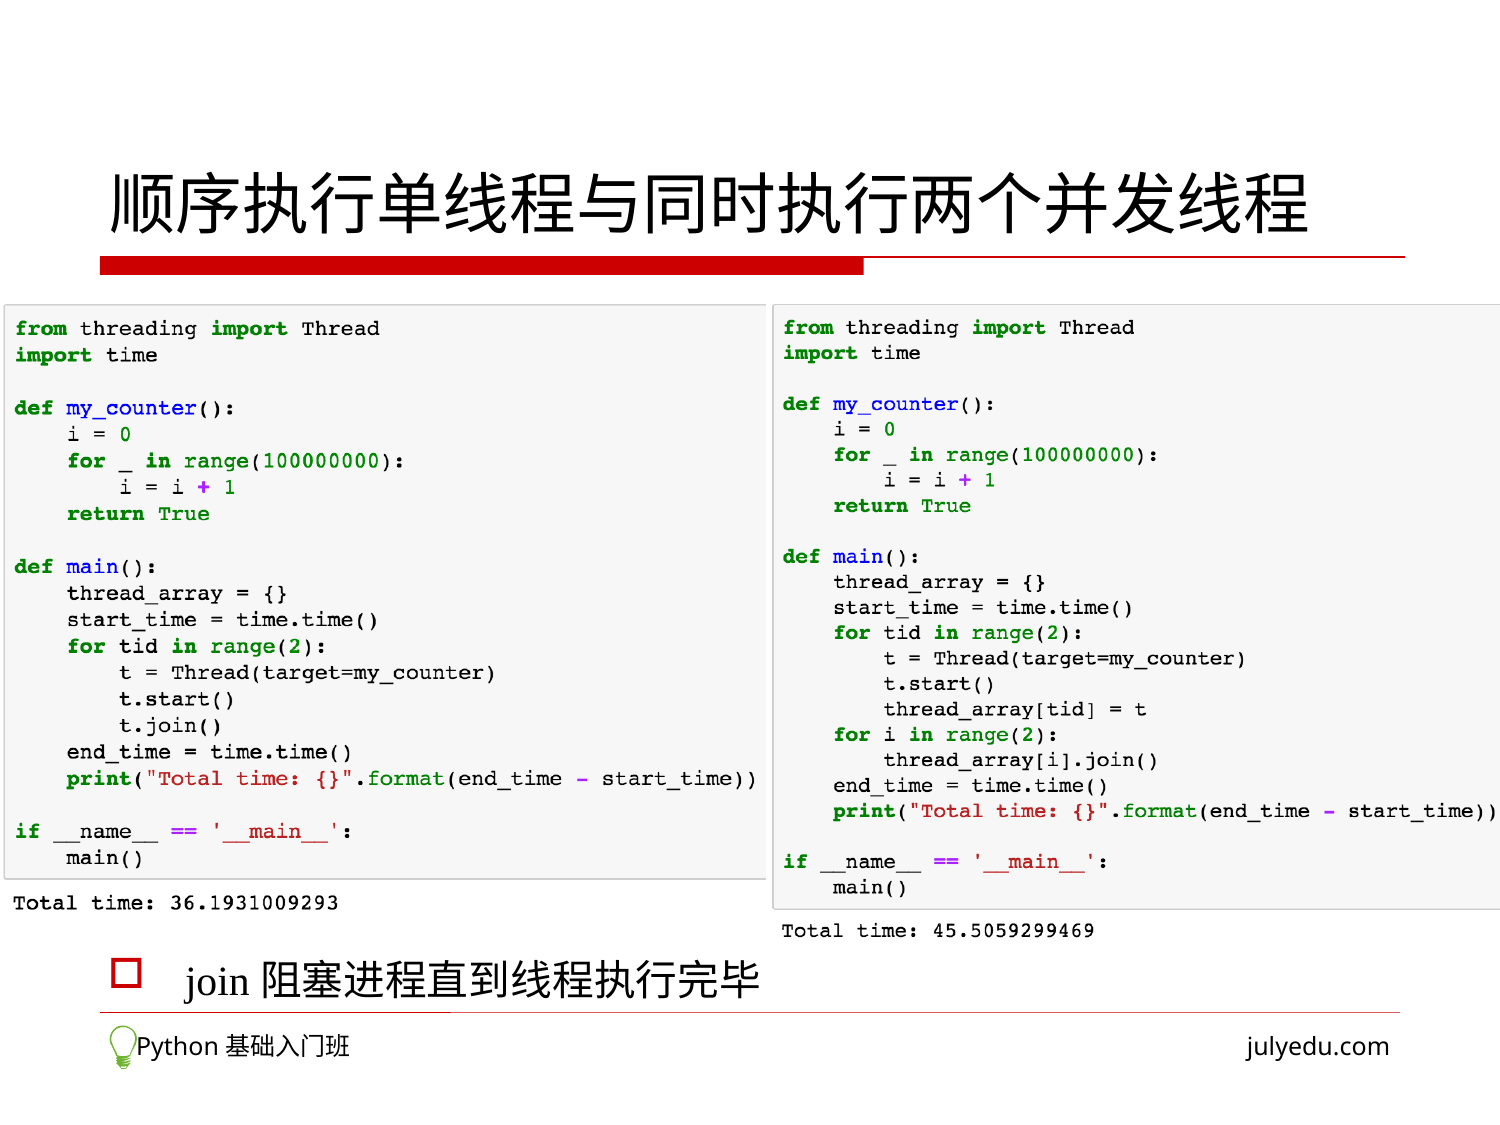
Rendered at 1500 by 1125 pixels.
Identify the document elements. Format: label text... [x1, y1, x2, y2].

picture [769, 302, 1500, 947]
picture [0, 302, 766, 920]
slide_number Python基础入门班 [88, 1023, 414, 1102]
list join阻塞进程直到线程执行完毕 [92, 946, 1406, 1024]
title 顺序执行单线程与同时执行两个并发线程 [94, 50, 1407, 250]
slide_number julyedu.com [1080, 1023, 1406, 1102]
